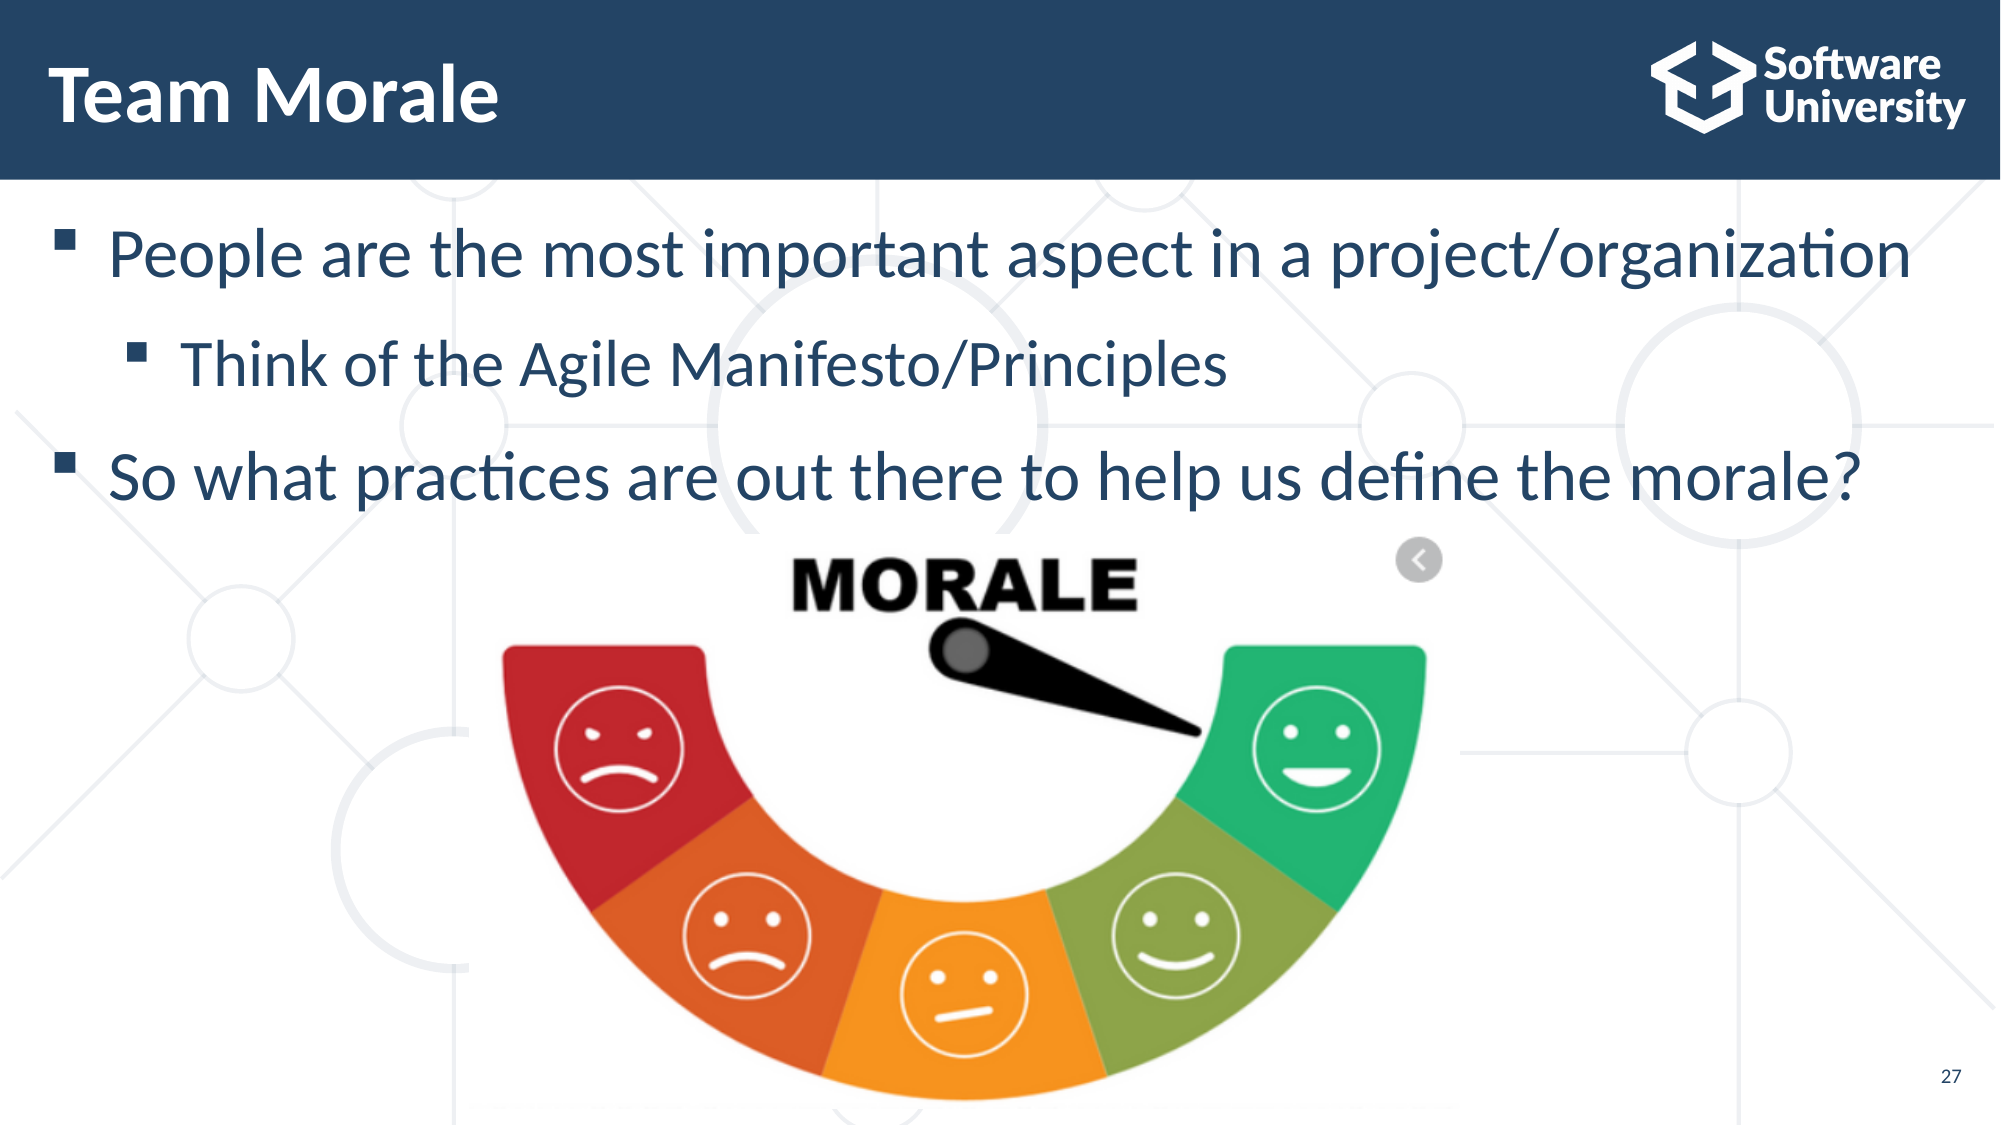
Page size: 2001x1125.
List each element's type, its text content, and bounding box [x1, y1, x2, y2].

picture [468, 533, 1460, 1109]
picture [1651, 41, 1966, 134]
title Team Morale [31, 16, 1625, 162]
slide_number 27 [1897, 1049, 1968, 1101]
list People are the most important aspect in a project/organization Think of the Agile Manifesto/Principles So what practices are out there to help us define the morale? [31, 196, 1970, 1104]
